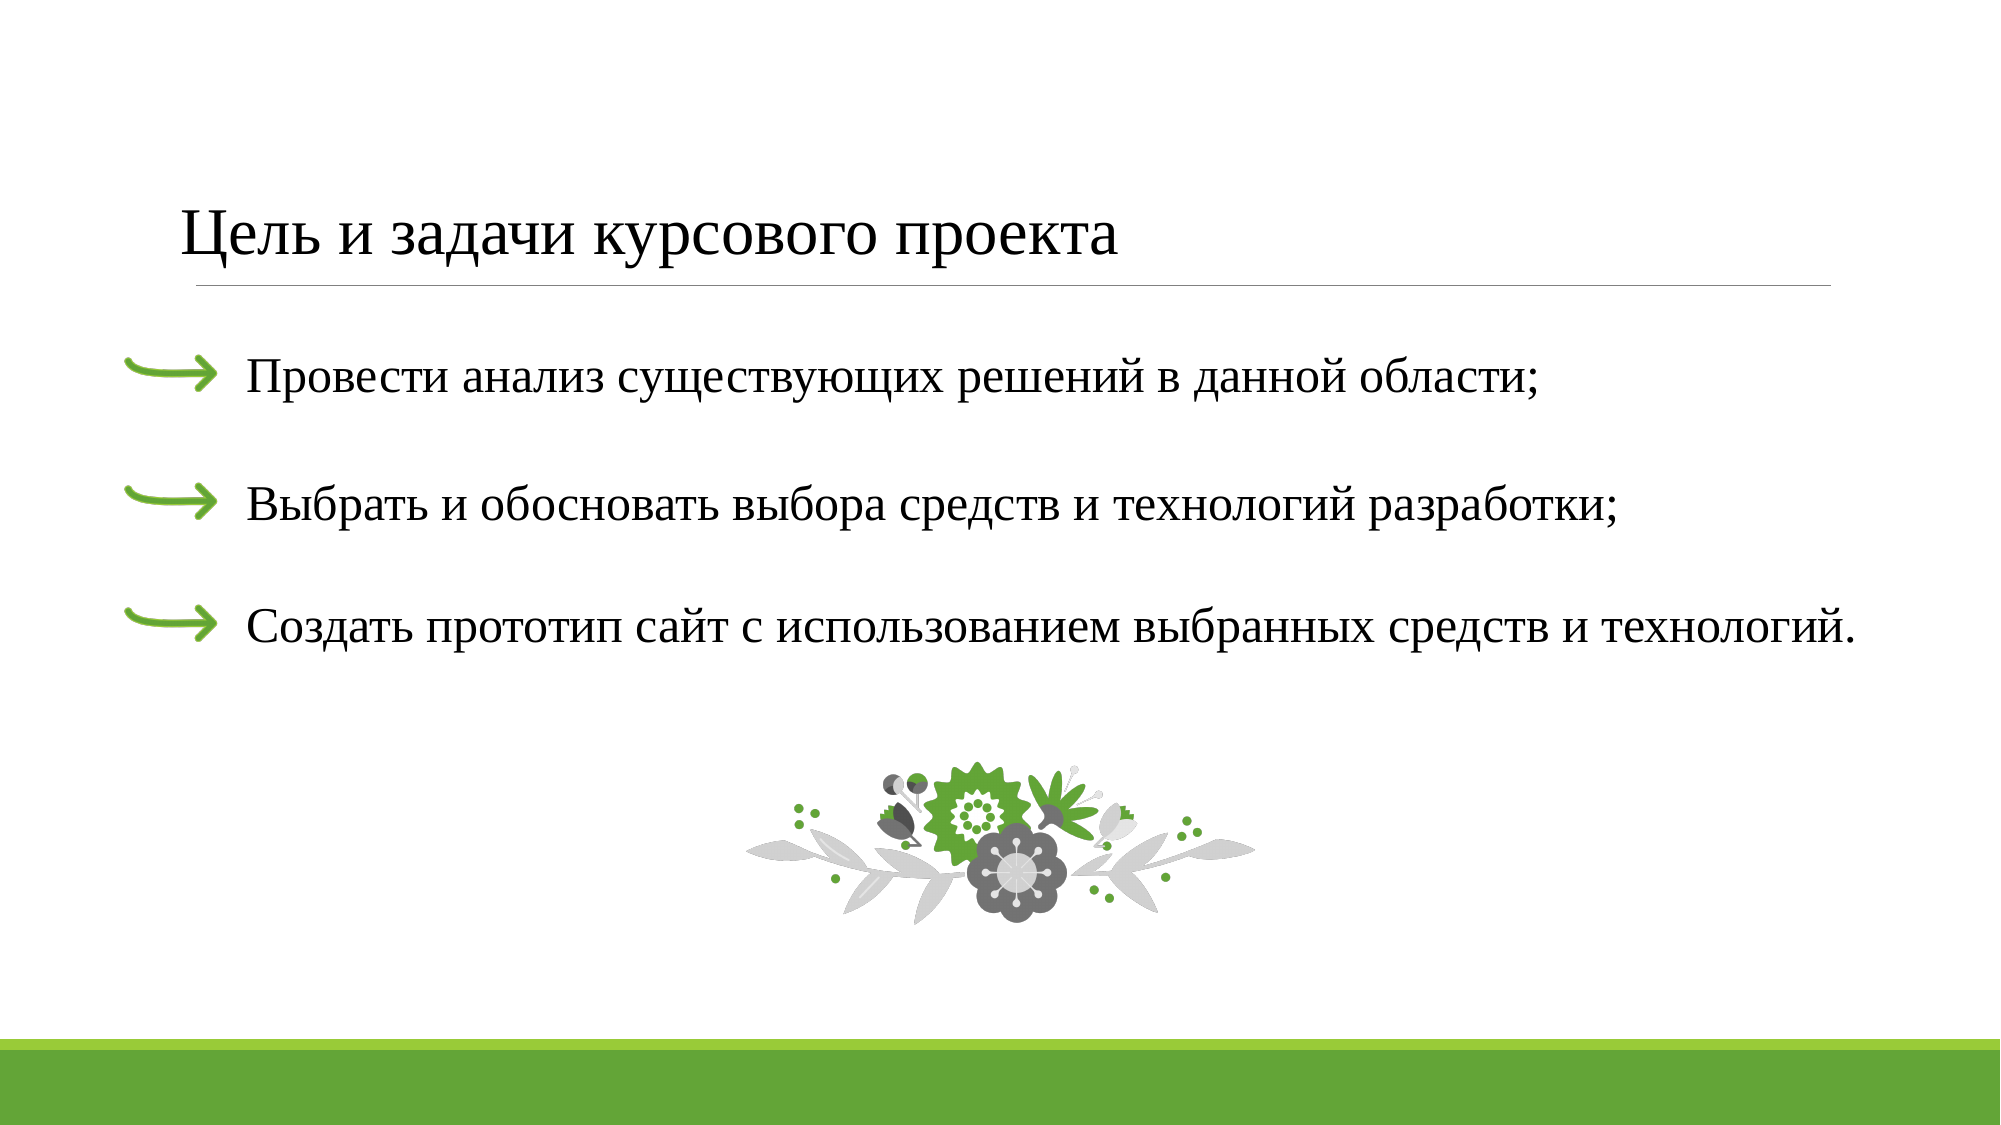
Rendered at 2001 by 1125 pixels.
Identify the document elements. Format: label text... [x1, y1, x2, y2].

picture [116, 570, 221, 676]
text_box Создать прототип сайт с использованием выбранных средств и технологий. [231, 585, 1878, 660]
picture [116, 320, 221, 426]
picture [710, 705, 1290, 973]
text_box Провести анализ существующих решений в данной области; [231, 335, 1878, 410]
text_box Выбрать и обосновать выбора средств и технологий разработки; [231, 462, 1878, 538]
picture [116, 448, 221, 554]
title Цель и задачи курсового проекта [179, 140, 1585, 274]
